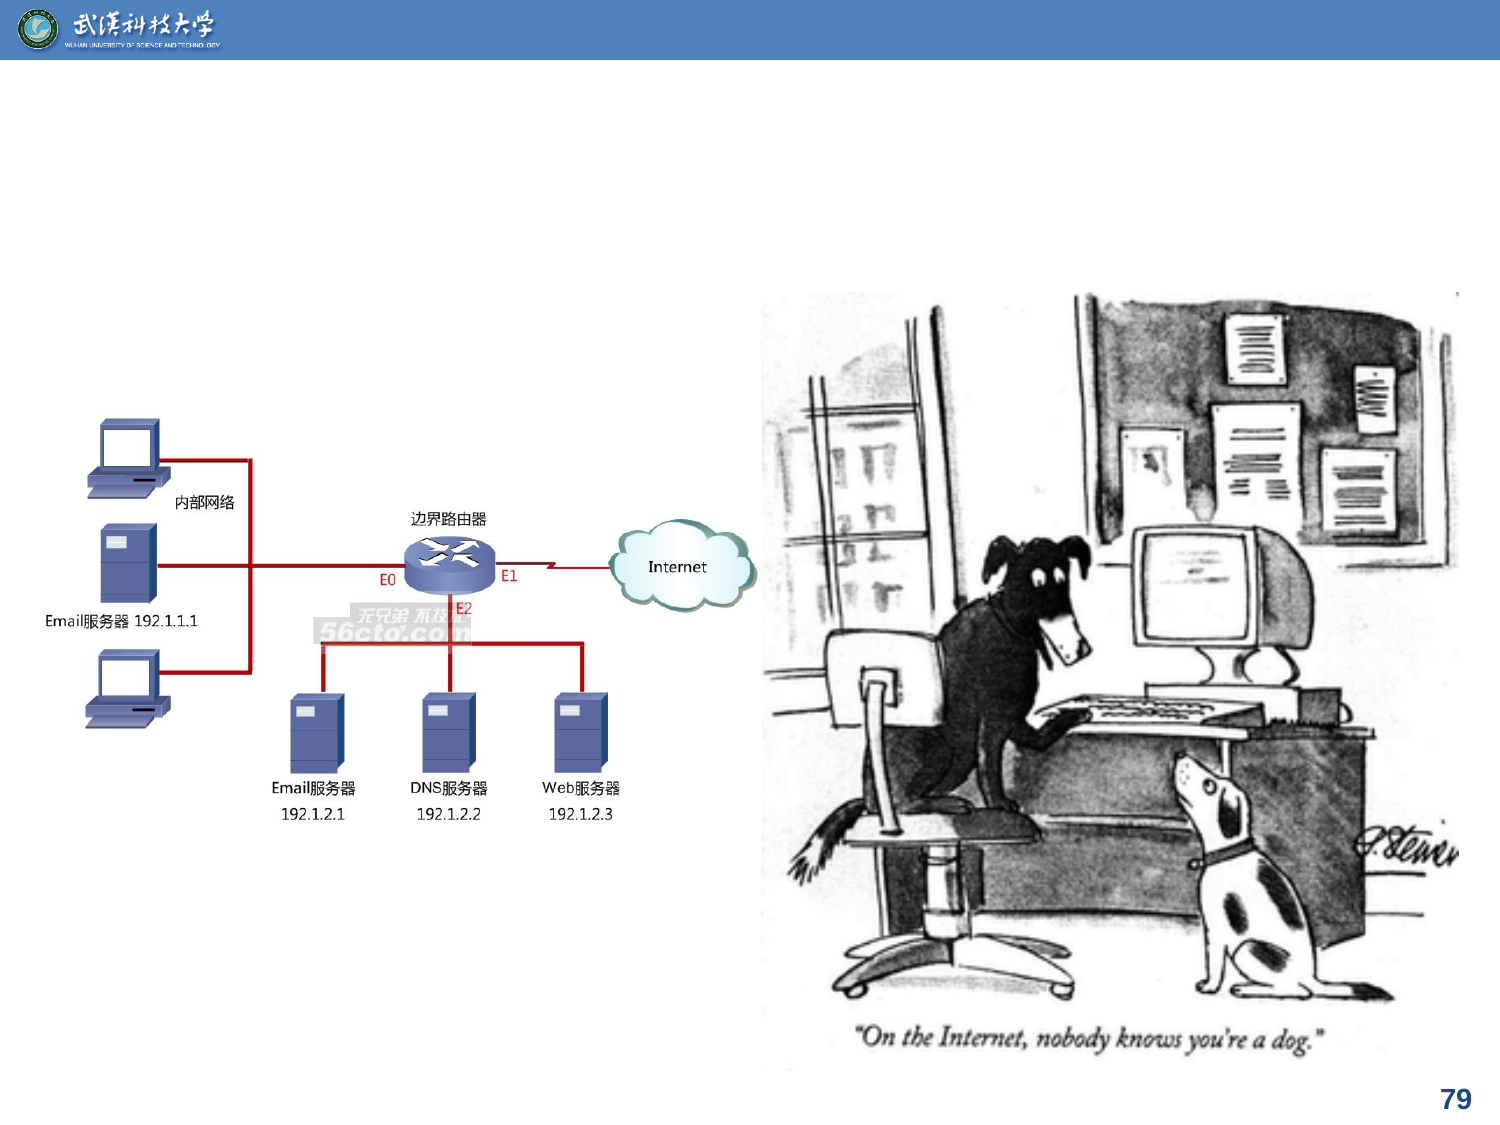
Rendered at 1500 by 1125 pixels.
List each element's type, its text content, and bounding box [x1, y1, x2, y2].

picture [8, 4, 228, 58]
picture [23, 291, 1459, 1071]
slide_number 79 [1425, 1071, 1500, 1125]
